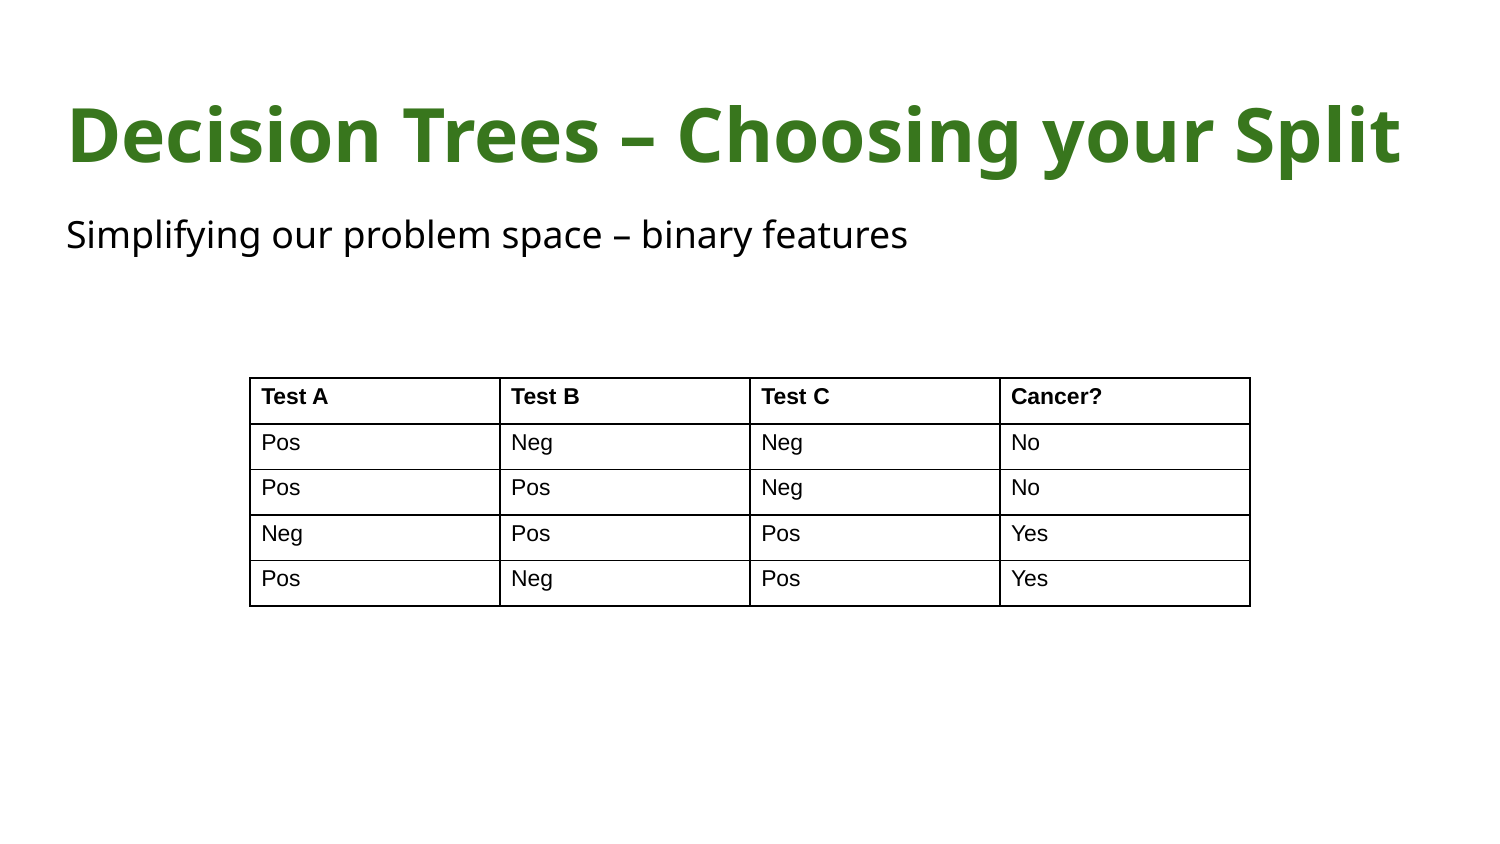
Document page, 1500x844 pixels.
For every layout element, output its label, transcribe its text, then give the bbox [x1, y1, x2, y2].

table_cell Yes [1001, 561, 1249, 605]
table_cell Neg [751, 470, 999, 514]
table_cell Yes [1001, 516, 1249, 560]
table_cell Pos [751, 561, 999, 605]
table_header Test B [501, 379, 749, 423]
list Simplifying our problem space – binary features [51, 189, 1449, 750]
title Decision Trees – Choosing your Split [51, 72, 1449, 167]
table_header Test C [751, 379, 999, 423]
table_cell No [1001, 425, 1249, 469]
table_cell Neg [751, 425, 999, 469]
table_cell Neg [251, 516, 499, 560]
table_cell Pos [251, 561, 499, 605]
table_cell Pos [501, 470, 749, 514]
table_cell Neg [501, 561, 749, 605]
table_header Cancer? [1001, 379, 1249, 423]
table_header Test A [251, 379, 499, 423]
table_cell Pos [251, 470, 499, 514]
table_cell Neg [501, 425, 749, 469]
table_cell Pos [251, 425, 499, 469]
table_cell Pos [751, 516, 999, 560]
table_cell No [1001, 470, 1249, 514]
table_cell Pos [501, 516, 749, 560]
